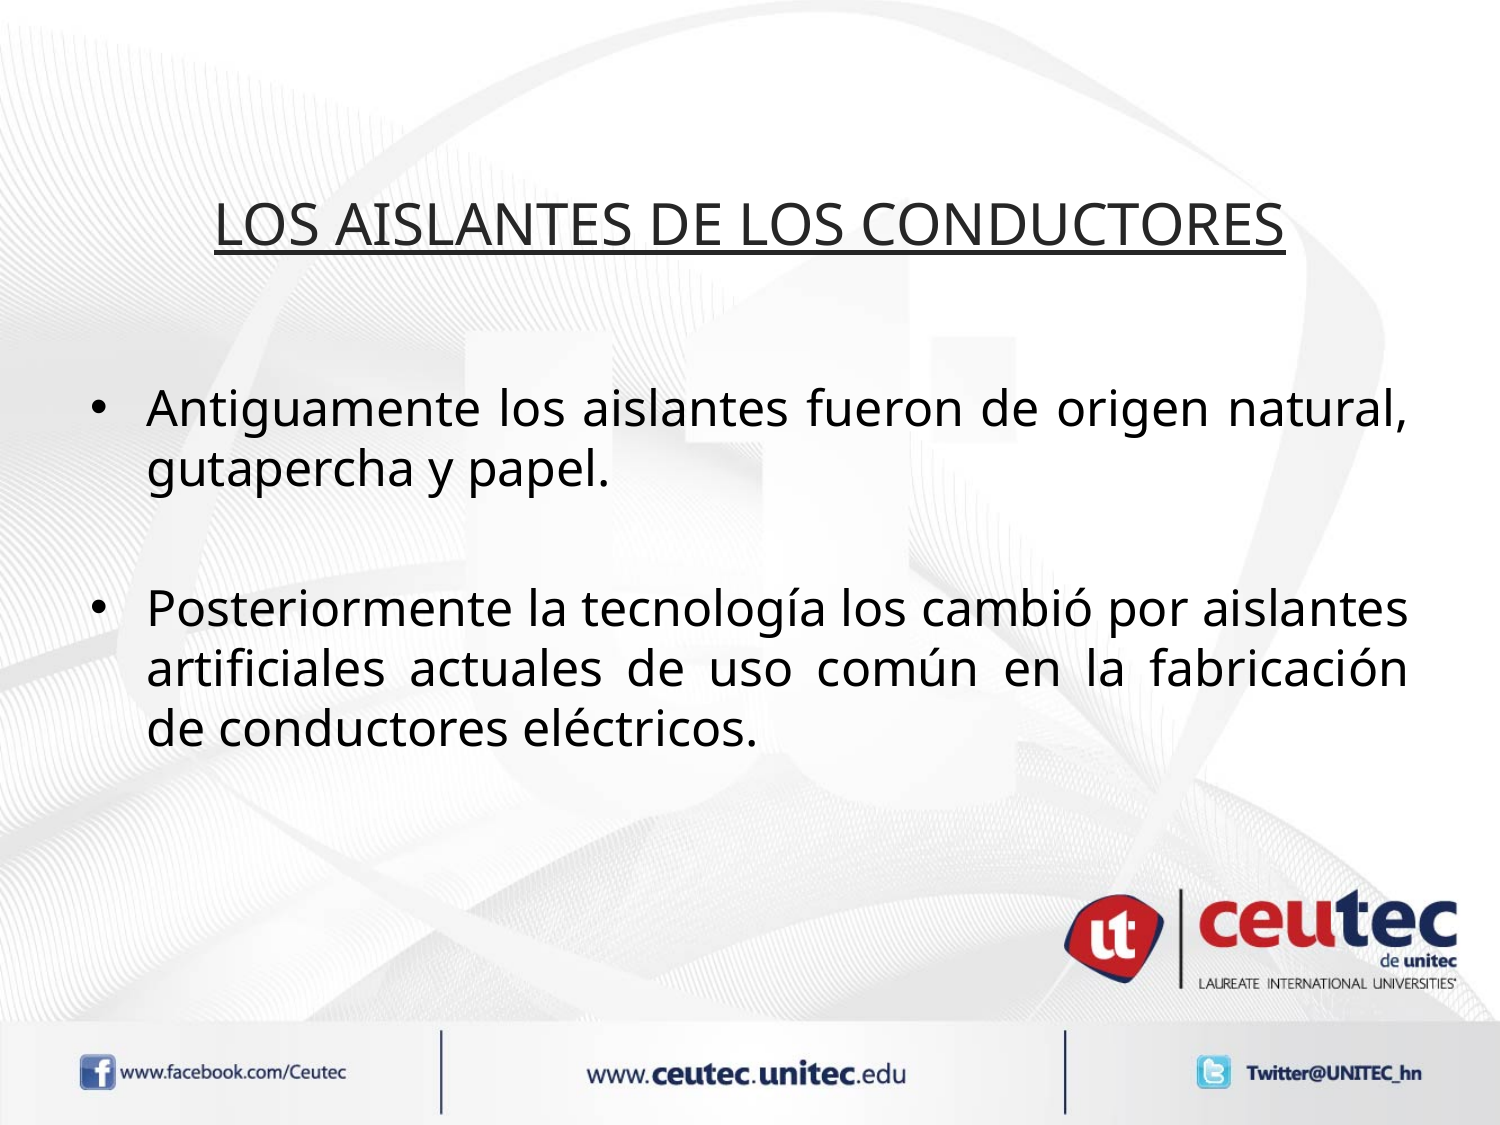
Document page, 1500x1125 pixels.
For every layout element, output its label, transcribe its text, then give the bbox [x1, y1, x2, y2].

list Antiguamente los aislantes fueron de origen natural, gutapercha y papel. Posteriormente la tecnología los cambió por aislantes artificiales actuales de uso común en la fabricación de conductores eléctricos. [75, 369, 1425, 770]
title LOS AISLANTES DE LOS CONDUCTORES [75, 168, 1425, 277]
picture [0, 0, 1500, 1125]
